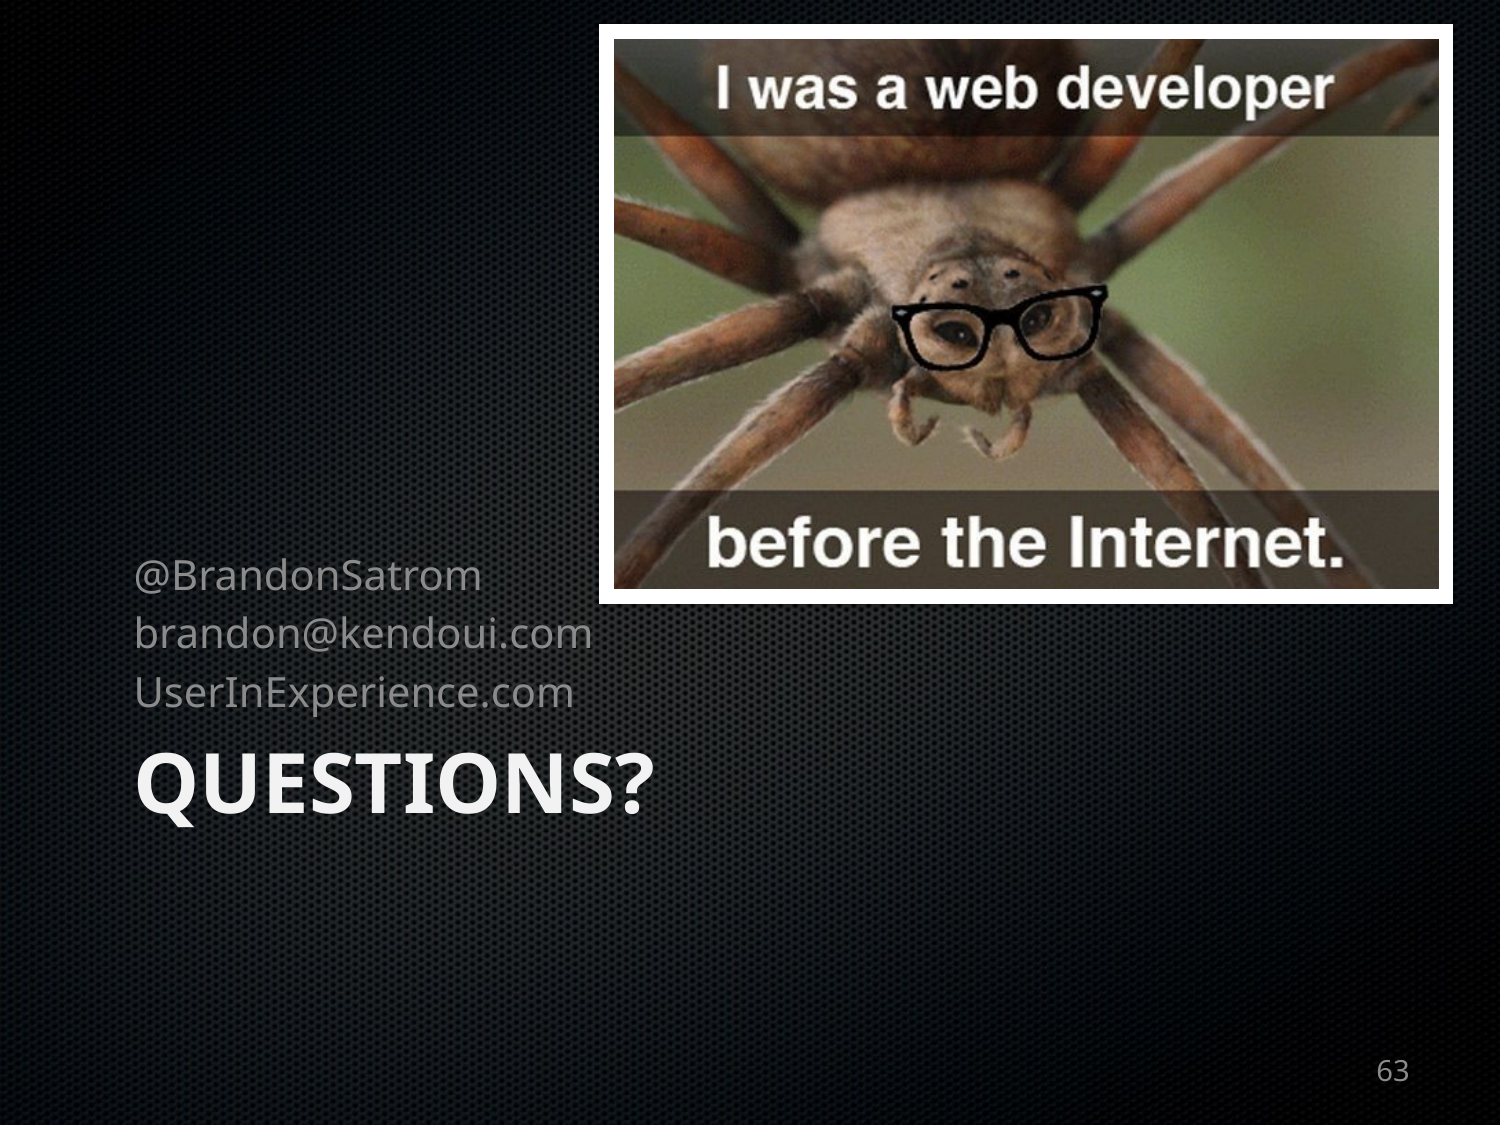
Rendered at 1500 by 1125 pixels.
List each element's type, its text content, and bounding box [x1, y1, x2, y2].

title Questions? [118, 723, 1394, 947]
list @BrandonSatrom brandon@kendoui.com UserInExperience.com [118, 476, 1394, 723]
picture [0, 0, 1500, 1125]
slide_number 63 [1074, 1042, 1425, 1103]
